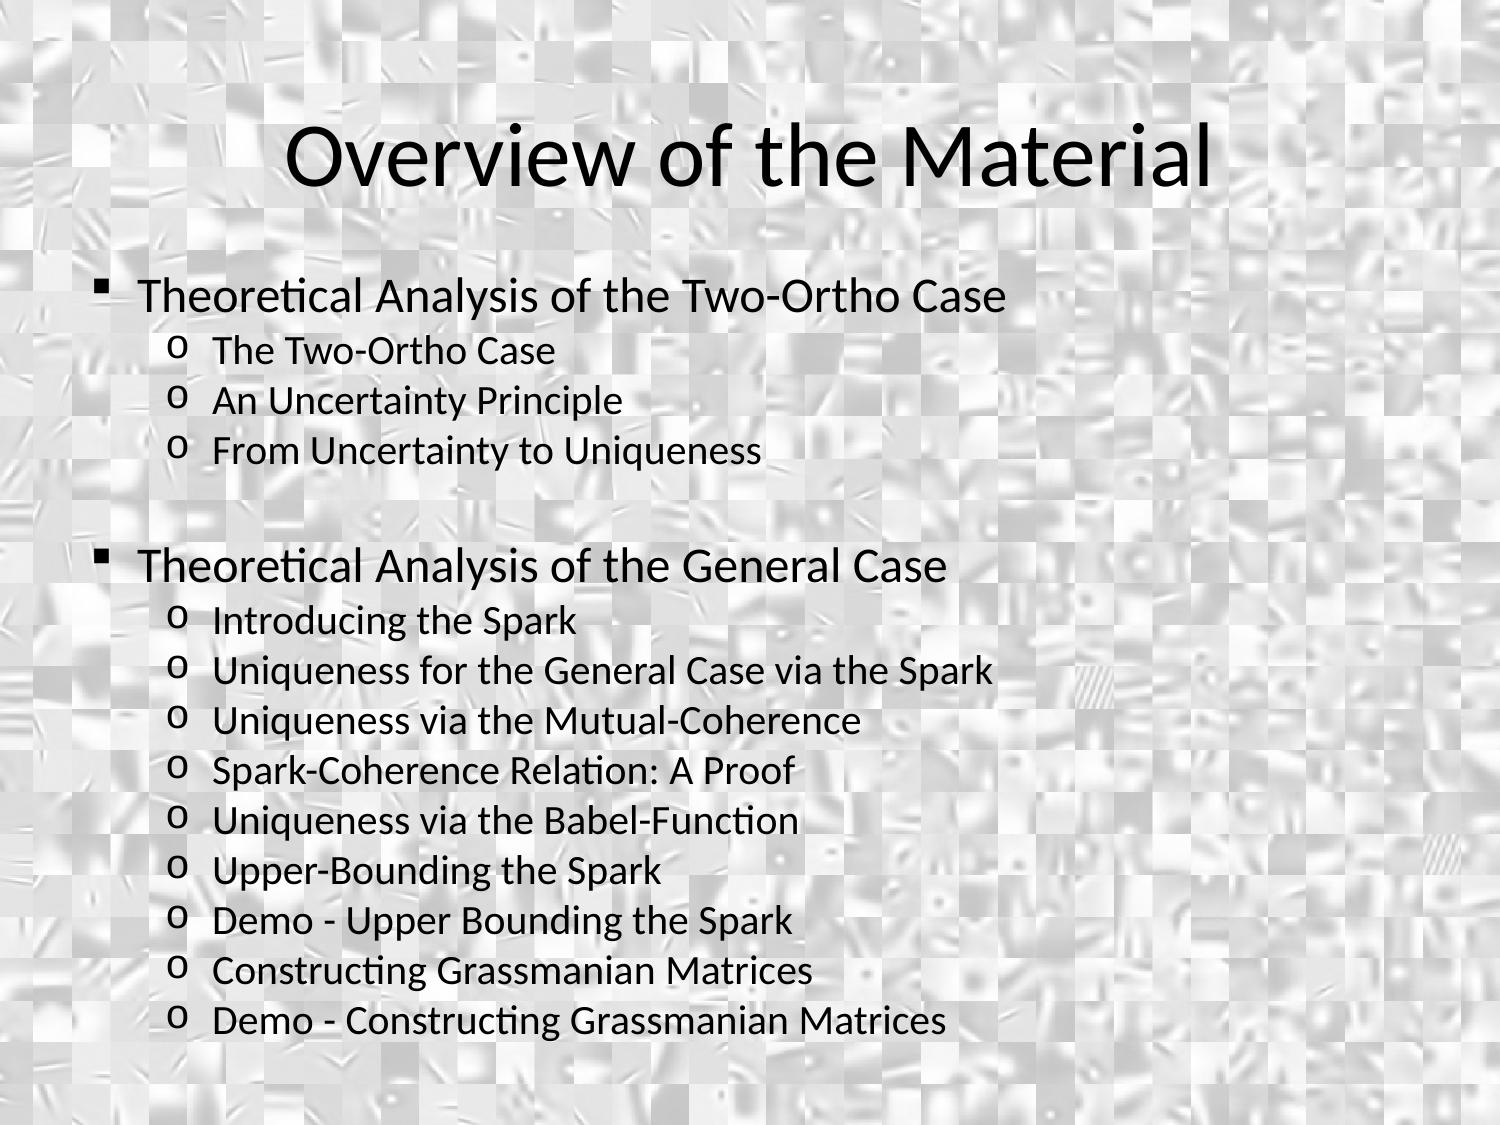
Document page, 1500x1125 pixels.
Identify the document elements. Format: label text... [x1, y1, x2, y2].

text_box [0, 0, 1500, 1125]
text_box Theoretical Analysis of the Two-Ortho Case The Two-Ortho Case An Uncertainty Principle From Uncertainty to Uniqueness Theoretical Analysis of the General Case Introducing the Spark Uniqueness for the General Case via the Spark Uniqueness via the Mutual-Coherence Spark-Coherence Relation: A Proof Uniqueness via the Babel-Function Upper-Bounding the Spark Demo - Upper Bounding the Spark Constructing Grassmanian Matrices Demo - Constructing Grassmanian Matrices [75, 255, 1317, 1051]
text_box Overview of the Material [74, 56, 1425, 244]
